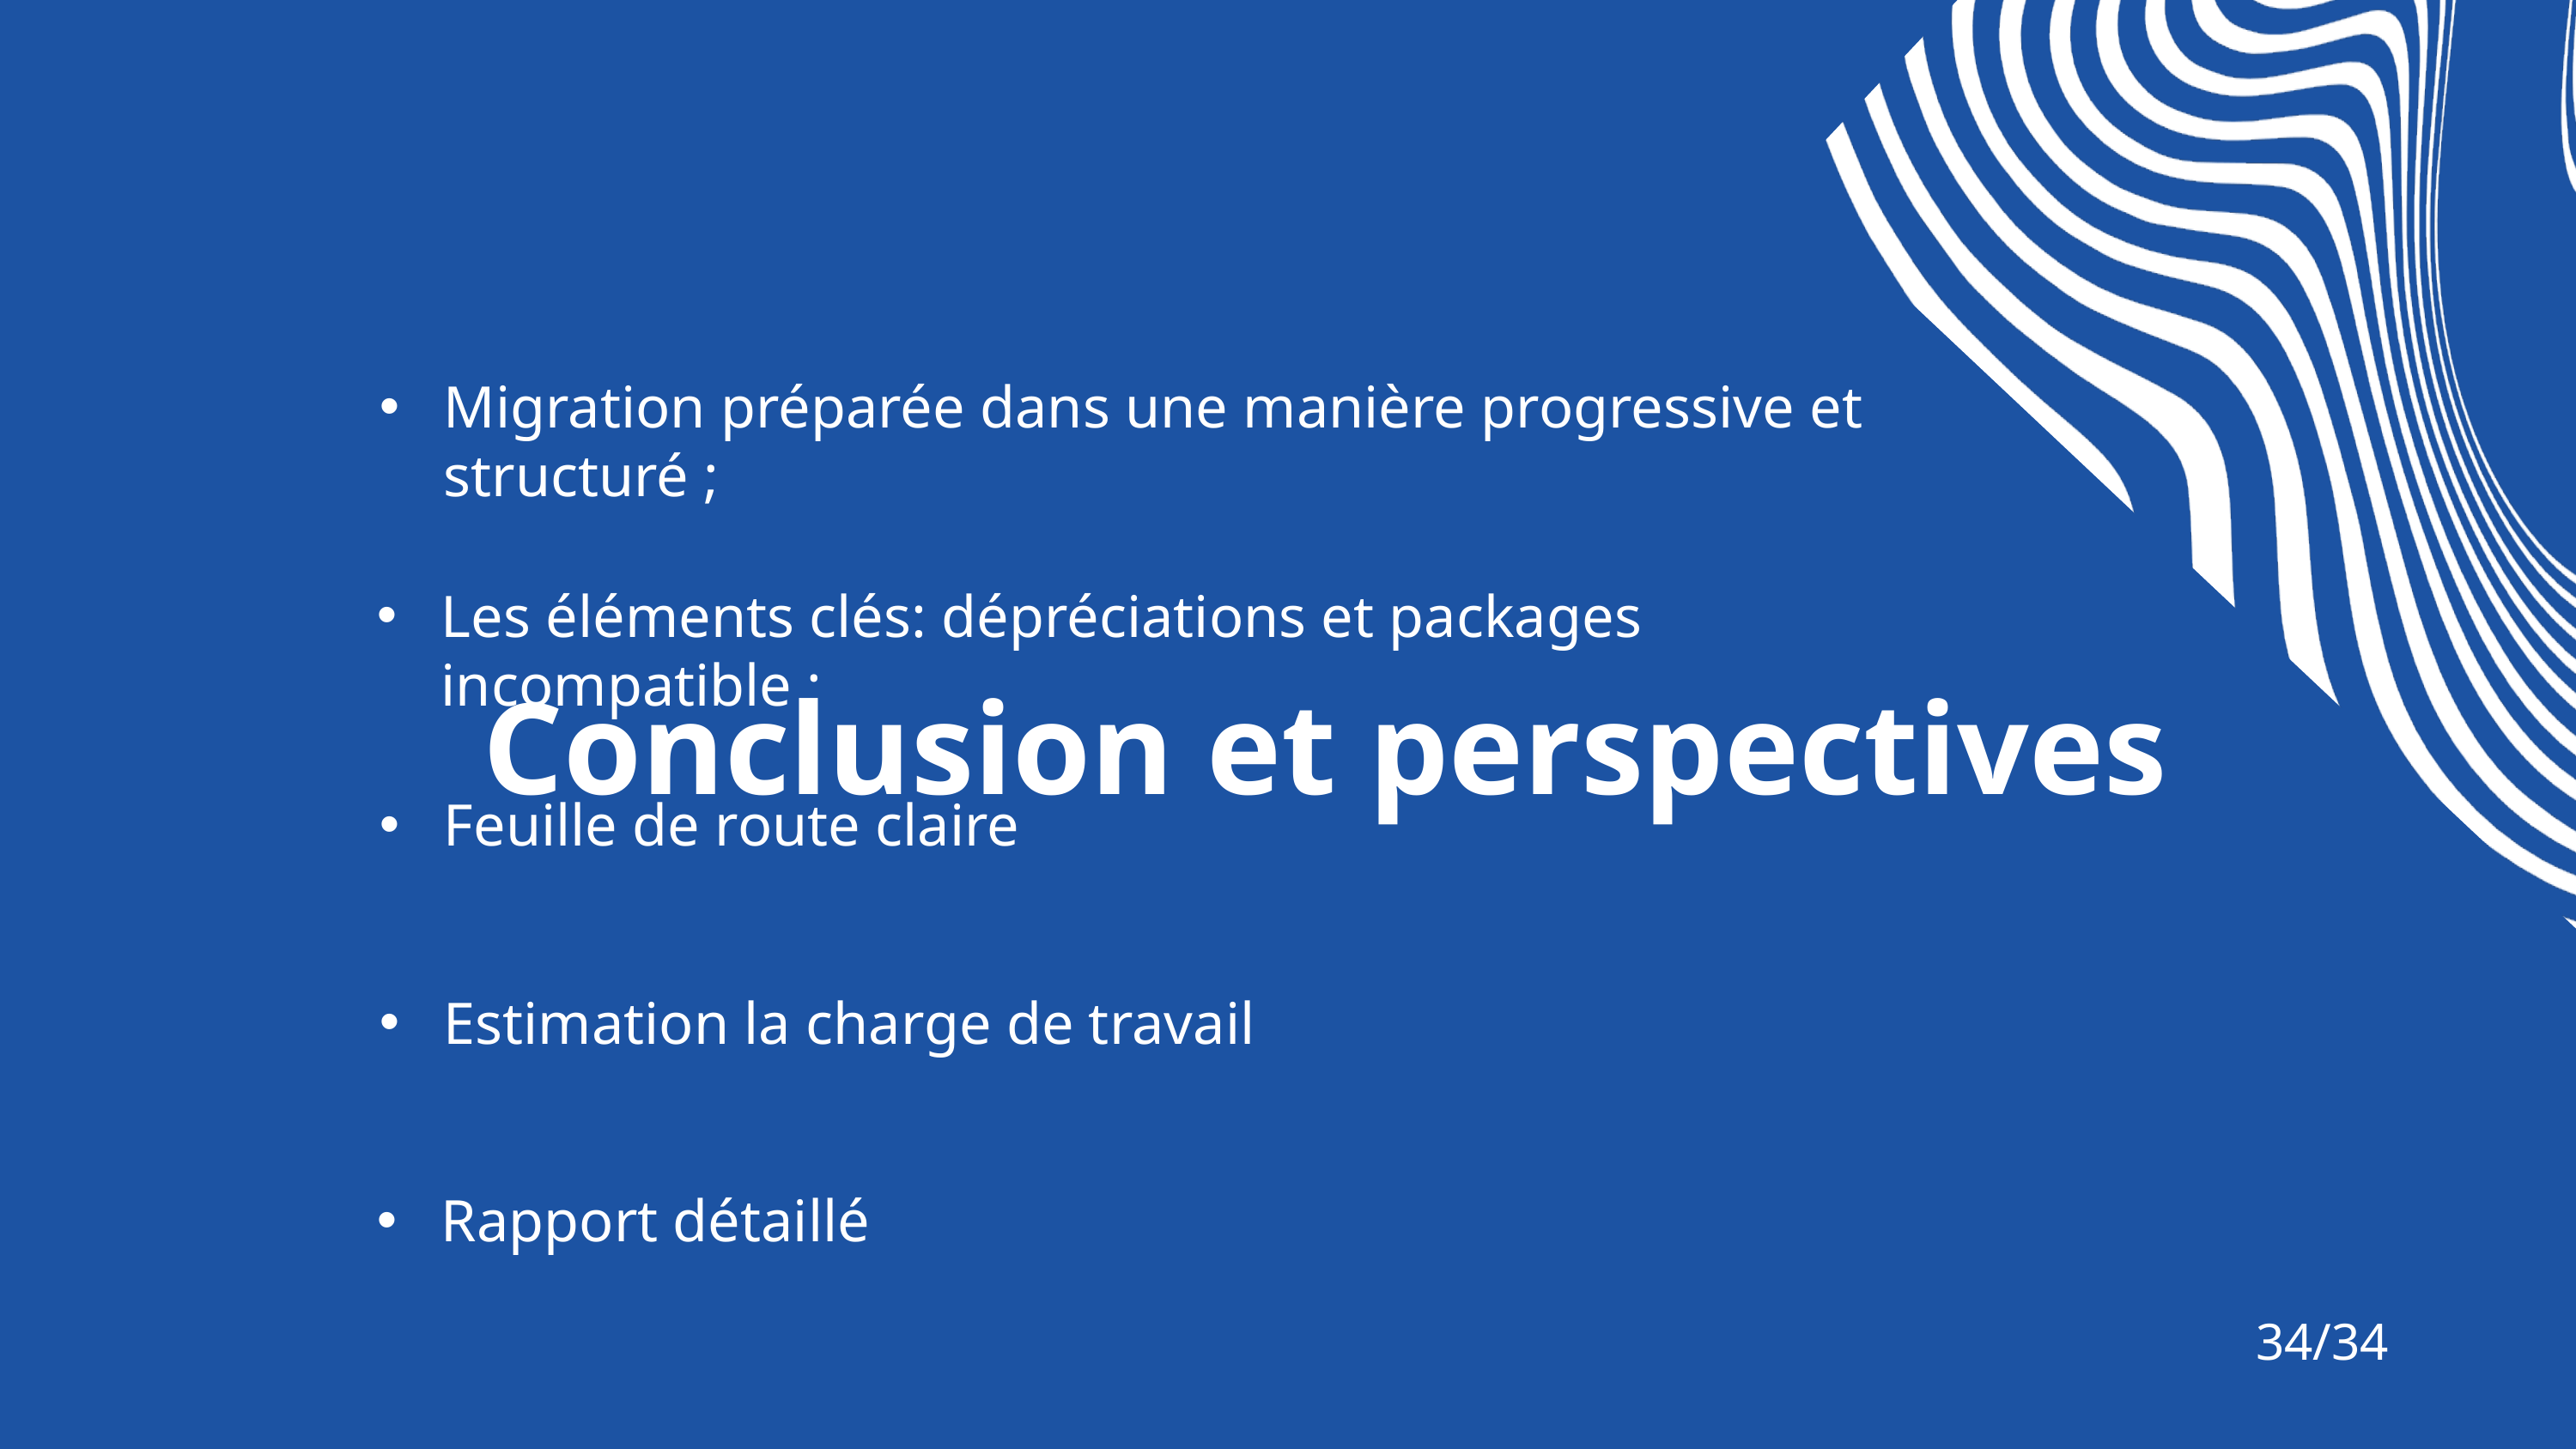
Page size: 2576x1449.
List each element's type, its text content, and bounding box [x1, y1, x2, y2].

text_box Les éléments clés: dépréciations et packages incompatible ; [364, 573, 1889, 724]
text_box Conclusion et perspectives [407, 670, 2244, 821]
text_box Migration préparée dans une manière progressive et structuré ; [367, 364, 1892, 515]
text_box Feuille de route claire [367, 782, 1892, 864]
text_box Rapport détaillé [364, 1178, 1889, 1260]
text_box [1784, 0, 2576, 929]
text_box Estimation la charge de travail [367, 980, 1892, 1062]
text_box 34/34 [2243, 1303, 2480, 1377]
